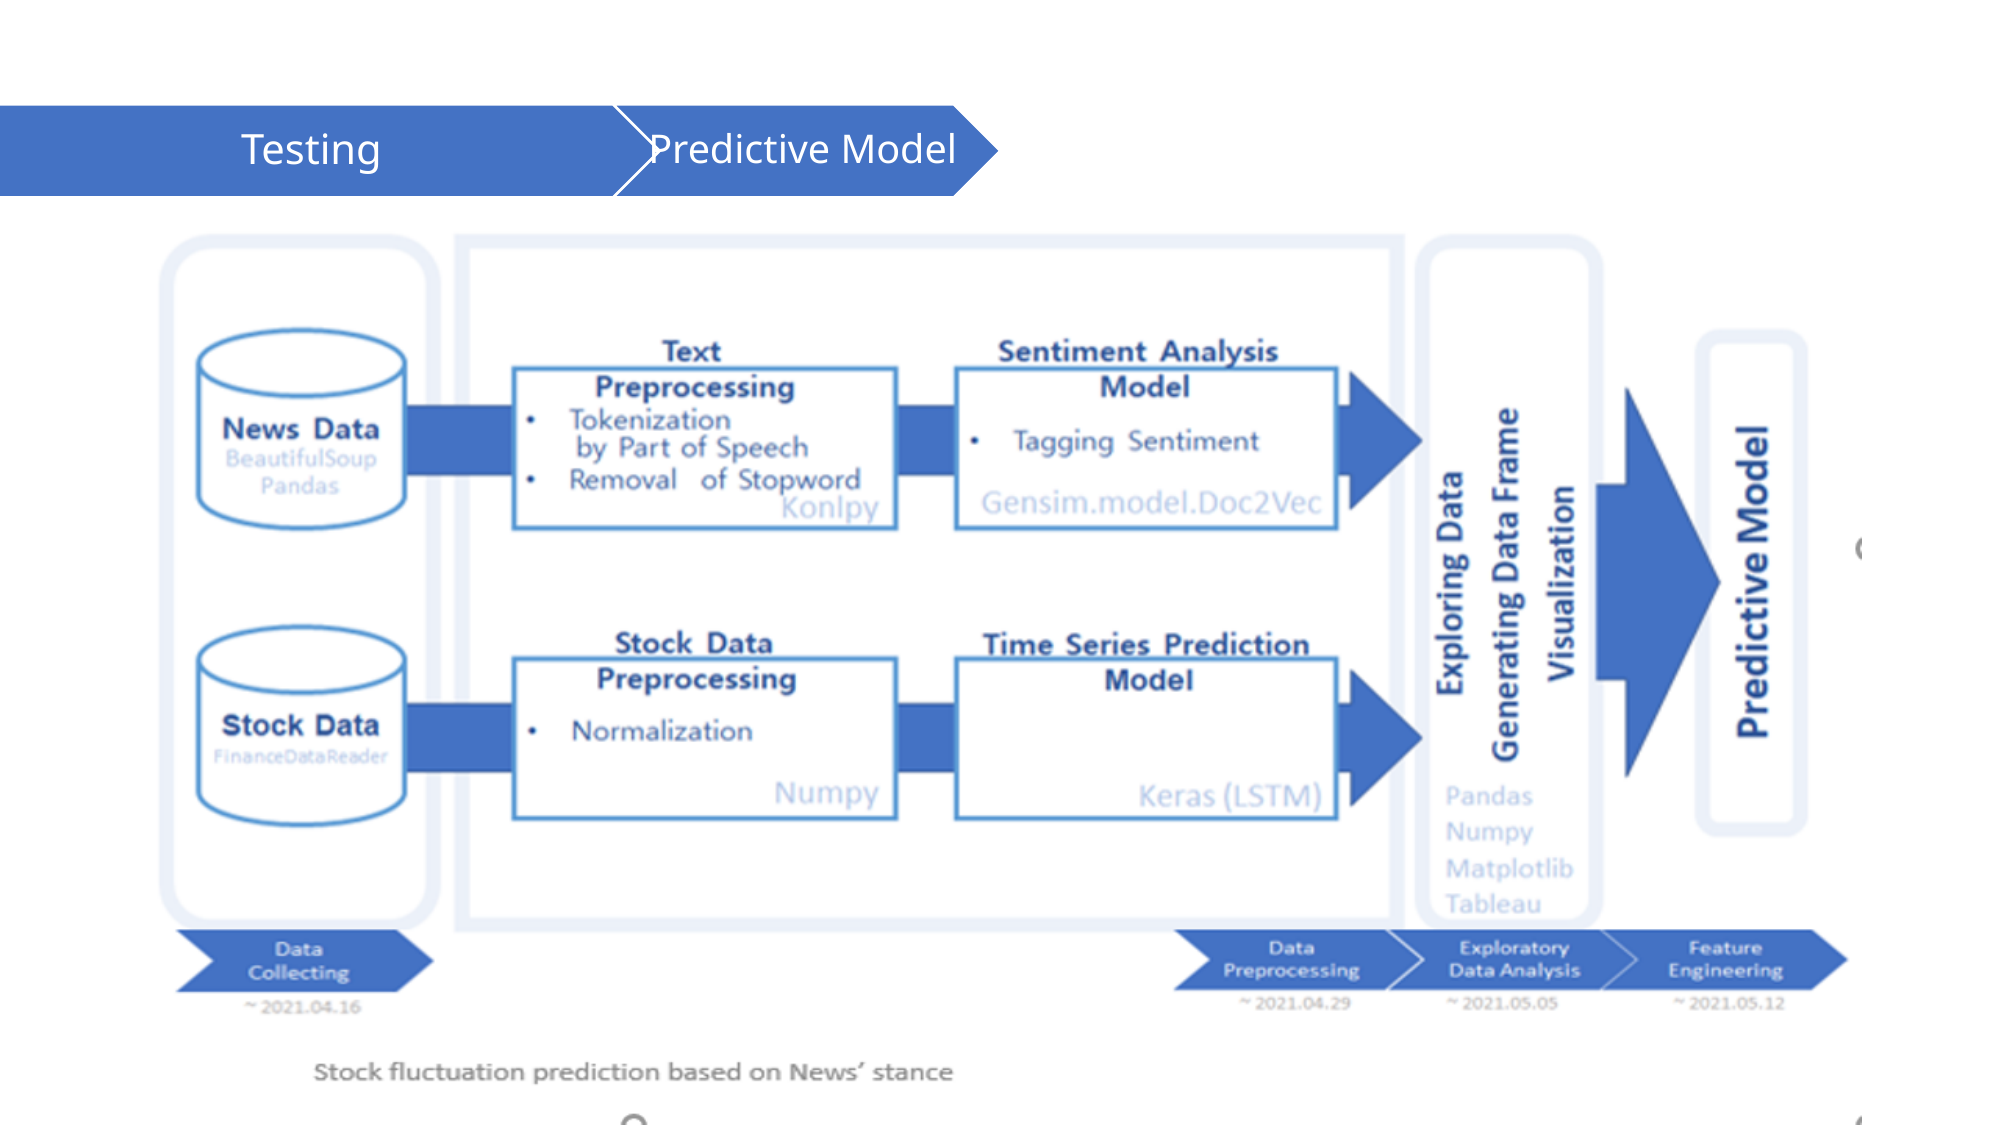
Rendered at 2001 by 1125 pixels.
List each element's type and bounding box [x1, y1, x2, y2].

text_box [0, 104, 613, 198]
text_box [613, 104, 1000, 198]
picture [138, 223, 1862, 1125]
